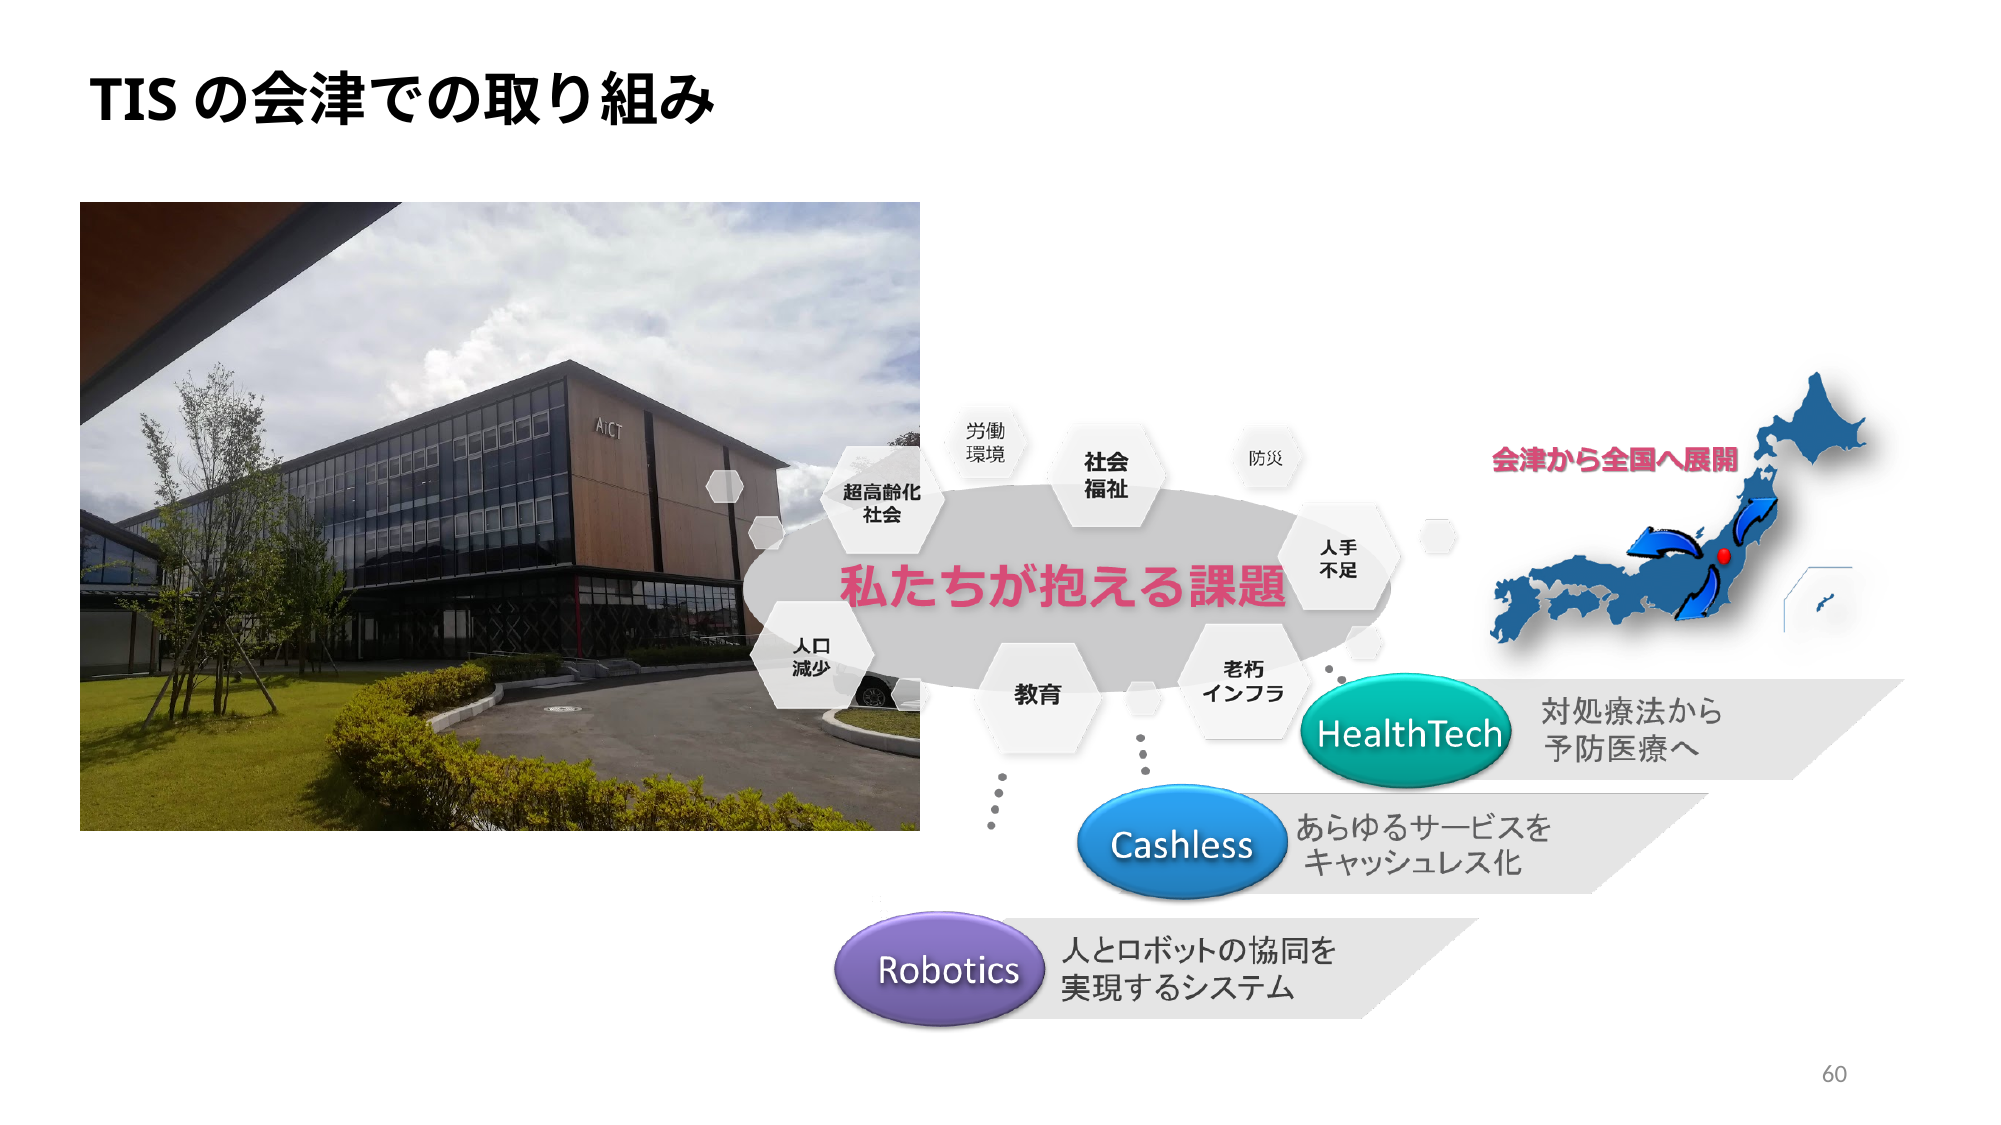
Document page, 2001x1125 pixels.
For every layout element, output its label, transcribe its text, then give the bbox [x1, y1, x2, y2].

picture [80, 202, 1920, 1043]
text_box TISの会津での取り組み [74, 54, 1454, 140]
slide_number 60 [1412, 1043, 1863, 1103]
